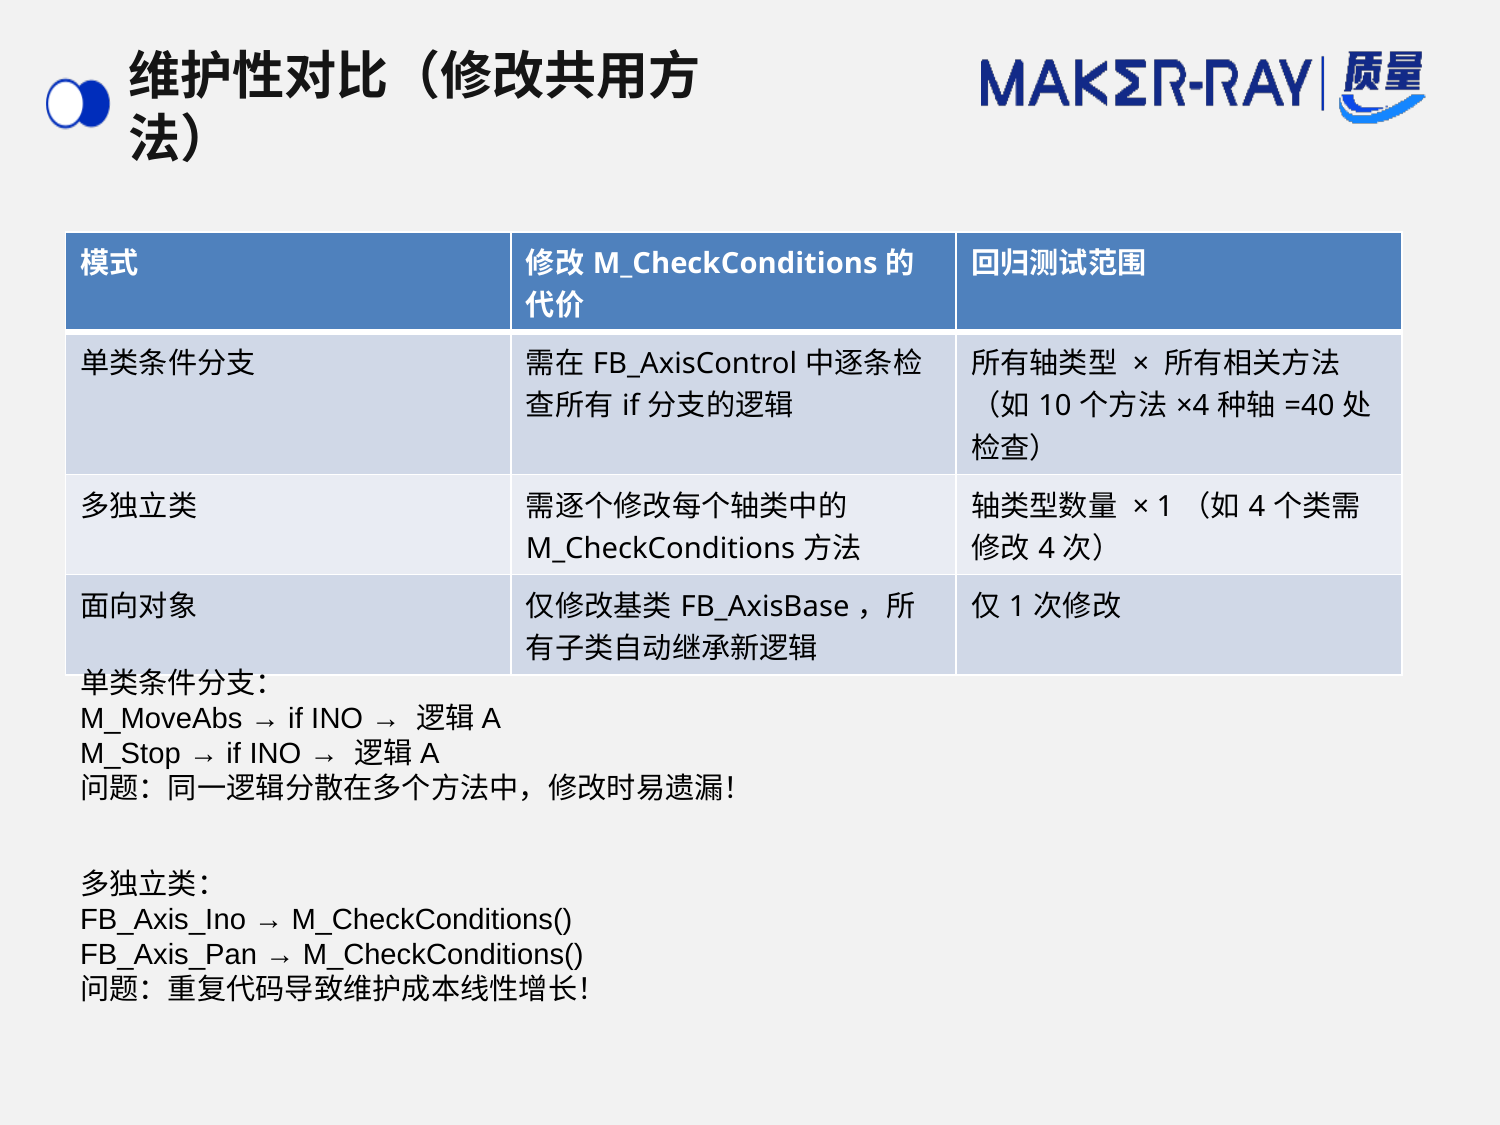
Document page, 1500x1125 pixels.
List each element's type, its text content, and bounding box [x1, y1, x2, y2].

table_cell 需在FB_AxisControl中逐条检查所有if分支的逻辑 [512, 335, 955, 474]
table_cell 轴类型数量 × 1（如4个类需修改4次） [957, 475, 1401, 574]
table_cell 需逐个修改每个轴类中的M_CheckConditions方法 [512, 475, 955, 574]
table_cell 面向对象 [66, 575, 510, 656]
table_cell 单类条件分支 [66, 335, 510, 474]
table_cell 仅1次修改 [957, 575, 1401, 674]
text_box 单类条件分支： M_MoveAbs → if INO → 逻辑A M_Stop → if INO → 逻辑A 问题：同一逻辑分散在多个方法中，修改时易遗漏！ [65, 656, 1214, 821]
title 维护性对比（修改共用方法） [113, 55, 728, 155]
table_cell 仅修改基类FB_AxisBase，所有子类自动继承新逻辑 [512, 575, 955, 656]
table_header 修改M_CheckConditions的代价 [512, 233, 955, 329]
table_cell 所有轴类型 × 所有相关方法（如10个方法×4种轴=40处检查） [957, 335, 1401, 474]
table_header 模式 [66, 233, 510, 329]
picture [46, 72, 113, 137]
table_cell 多独立类 [66, 475, 510, 574]
table_header 回归测试范围 [957, 233, 1401, 329]
text_box 多独立类： FB_Axis_Ino → M_CheckConditions() FB_Axis_Pan → M_CheckConditions() 问题：重复代码导致维护成本线性增长！ [65, 857, 1082, 1029]
picture [981, 23, 1462, 146]
